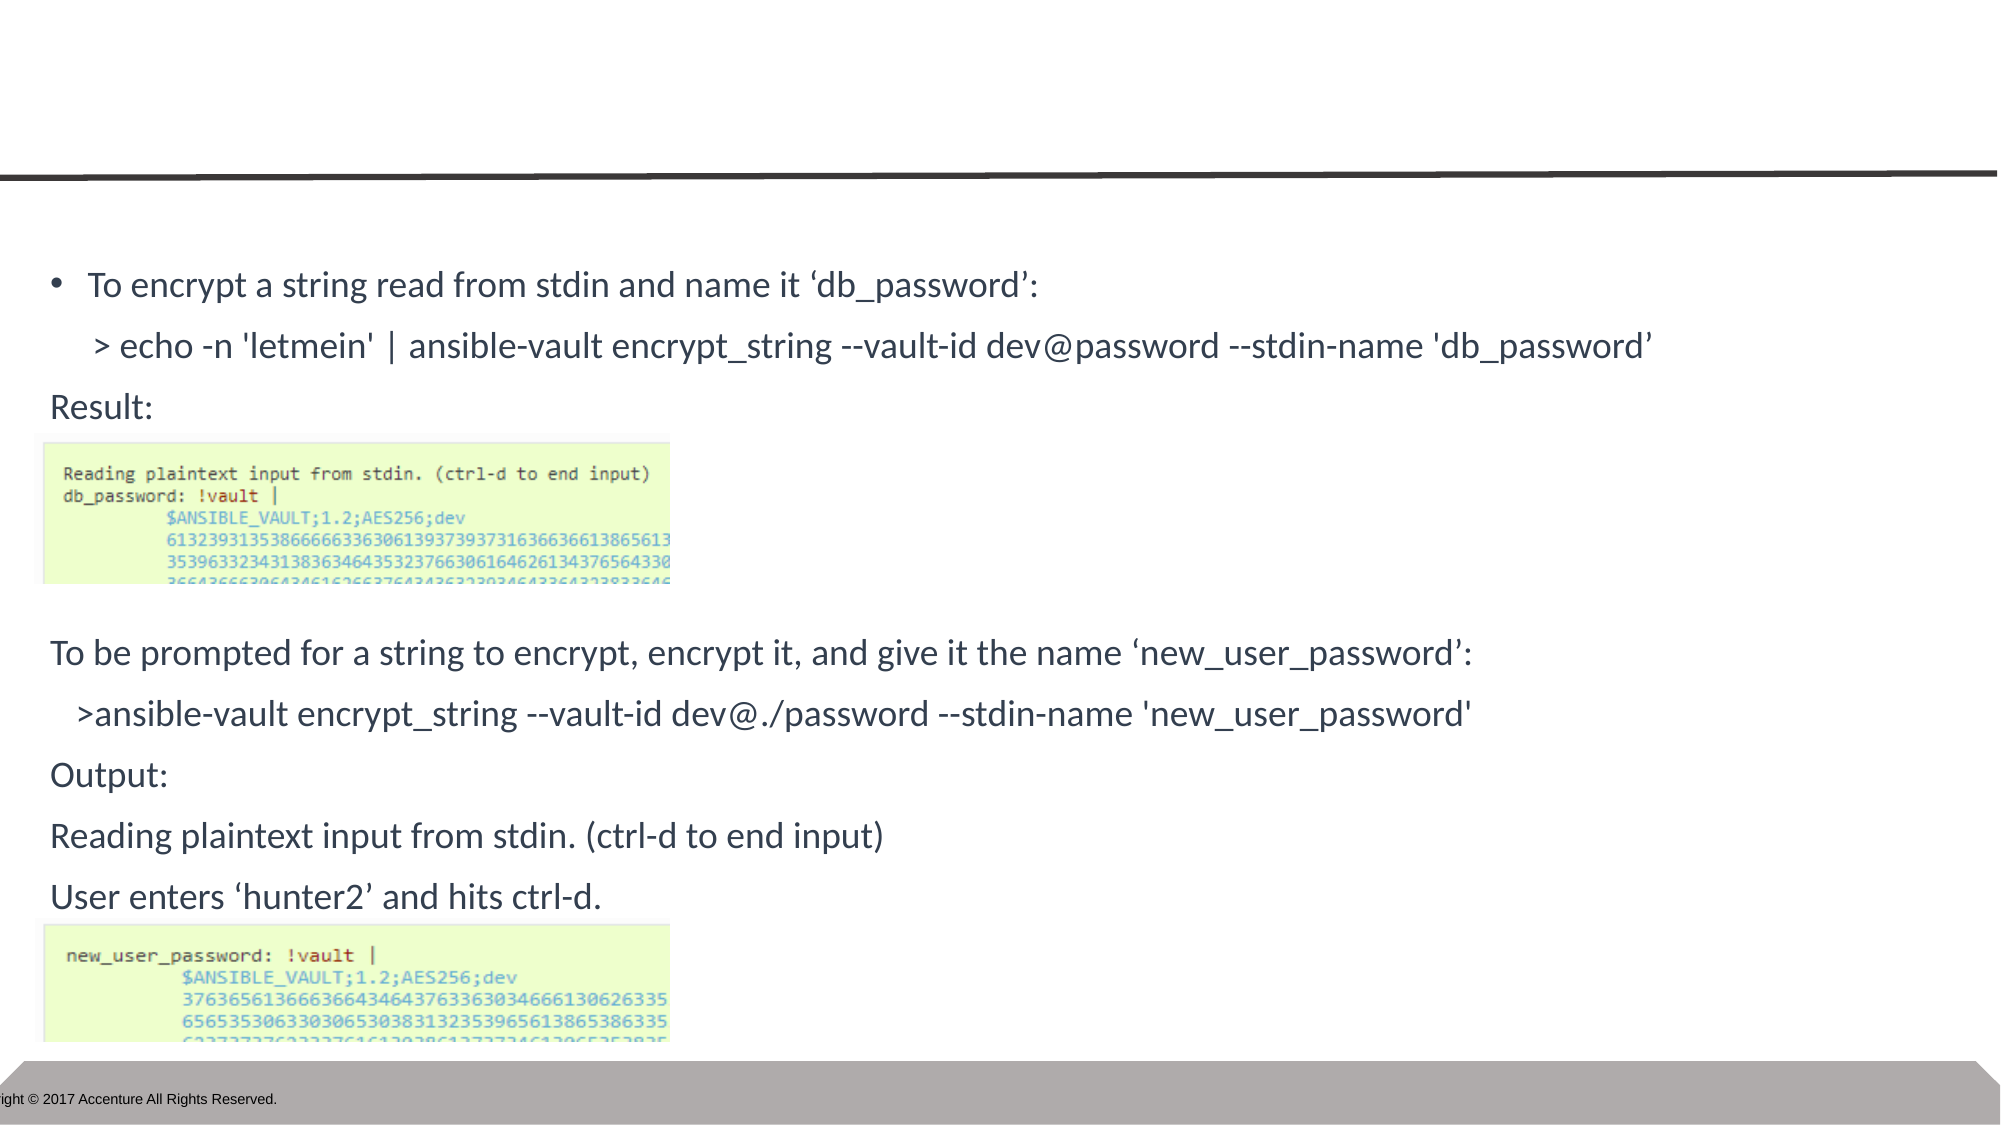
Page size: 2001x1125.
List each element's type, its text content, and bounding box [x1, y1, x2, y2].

list To encrypt a string read from stdin and name it ‘db_password’: > echo -n 'letmein' | ansible-vault encrypt_string --vault-id dev@password --stdin-name 'db_password’ Result: To be prompted for a string to encrypt, encrypt it, and give it the name ‘new_user_password’: >ansible-vault encrypt_string --vault-id dev@./password --stdin-name 'new_user_password' Output: Reading plaintext input from stdin. (ctrl-d to end input) User enters ‘hunter2’ and hits ctrl-d. [35, 257, 1895, 1042]
picture [35, 917, 670, 1042]
picture [34, 433, 671, 584]
